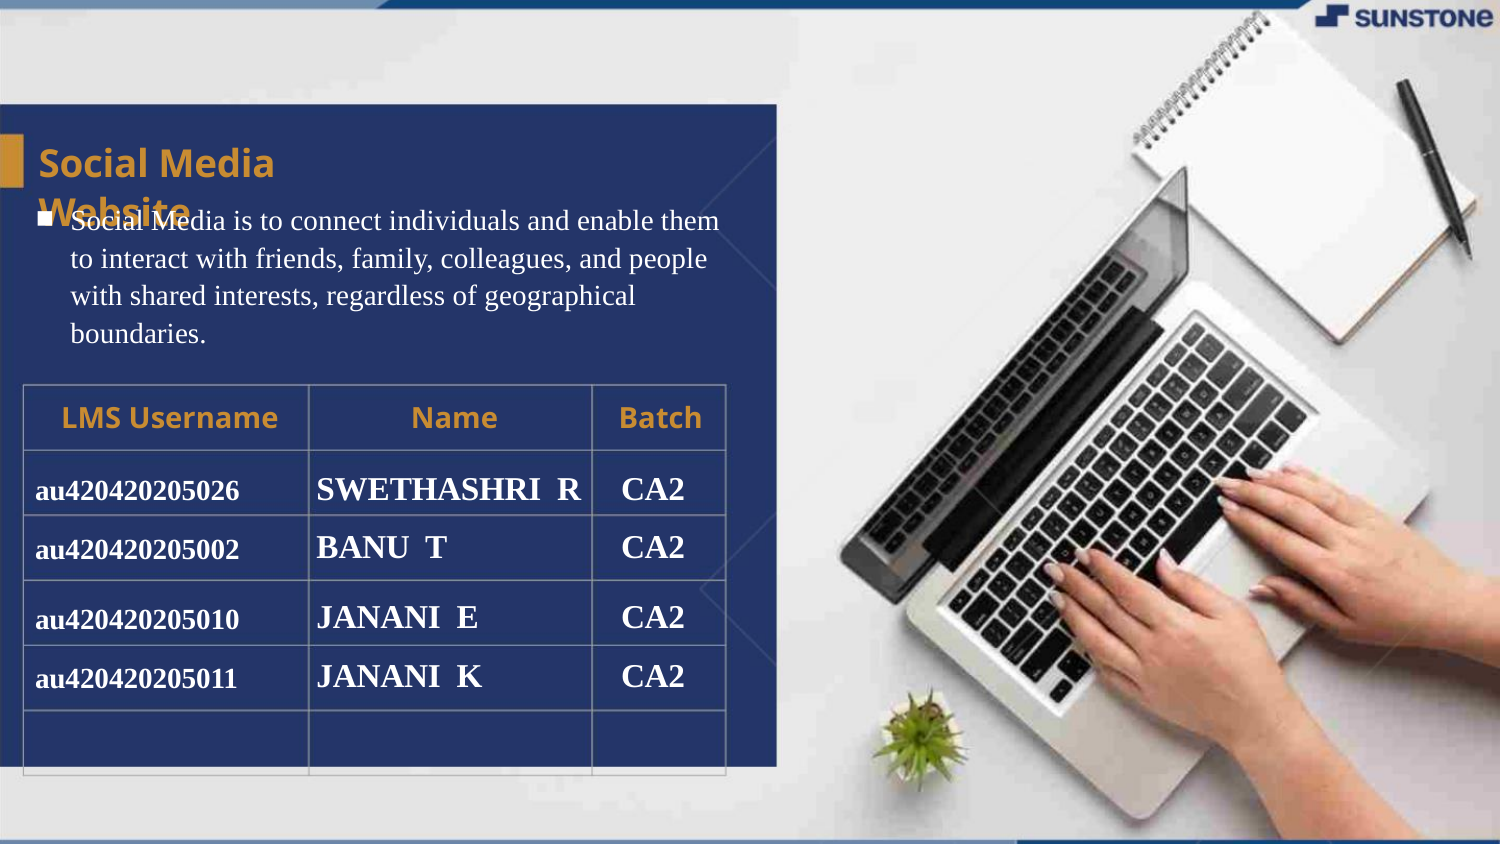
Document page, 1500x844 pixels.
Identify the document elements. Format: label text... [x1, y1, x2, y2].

text_box JANANI E [316, 585, 621, 636]
text_box CA2 [621, 585, 704, 636]
text_box SWETHASHRI R [316, 457, 621, 507]
text_box ▪ [35, 199, 70, 232]
text_box Social Media is to connect individuals and enable them to interact with friends, family, colleagues, and people with shared interests, regardless of geographical boundaries. [70, 199, 734, 350]
text_box CA2 [621, 457, 704, 507]
text_box CA2 [621, 644, 704, 695]
text_box [0, 0, 1500, 844]
text_box au420420205011 [35, 644, 316, 695]
text_box Name [410, 401, 516, 435]
text_box Batch [618, 401, 725, 435]
text_box LMS Username [61, 401, 297, 435]
text_box au420420205010 [35, 585, 316, 636]
text_box Social Media Website [38, 135, 434, 199]
text_box JANANI K [316, 644, 621, 695]
text_box CA2 [621, 515, 704, 566]
text_box au420420205026 [35, 457, 316, 507]
text_box au420420205002 [35, 515, 316, 566]
text_box BANU T [316, 515, 621, 566]
